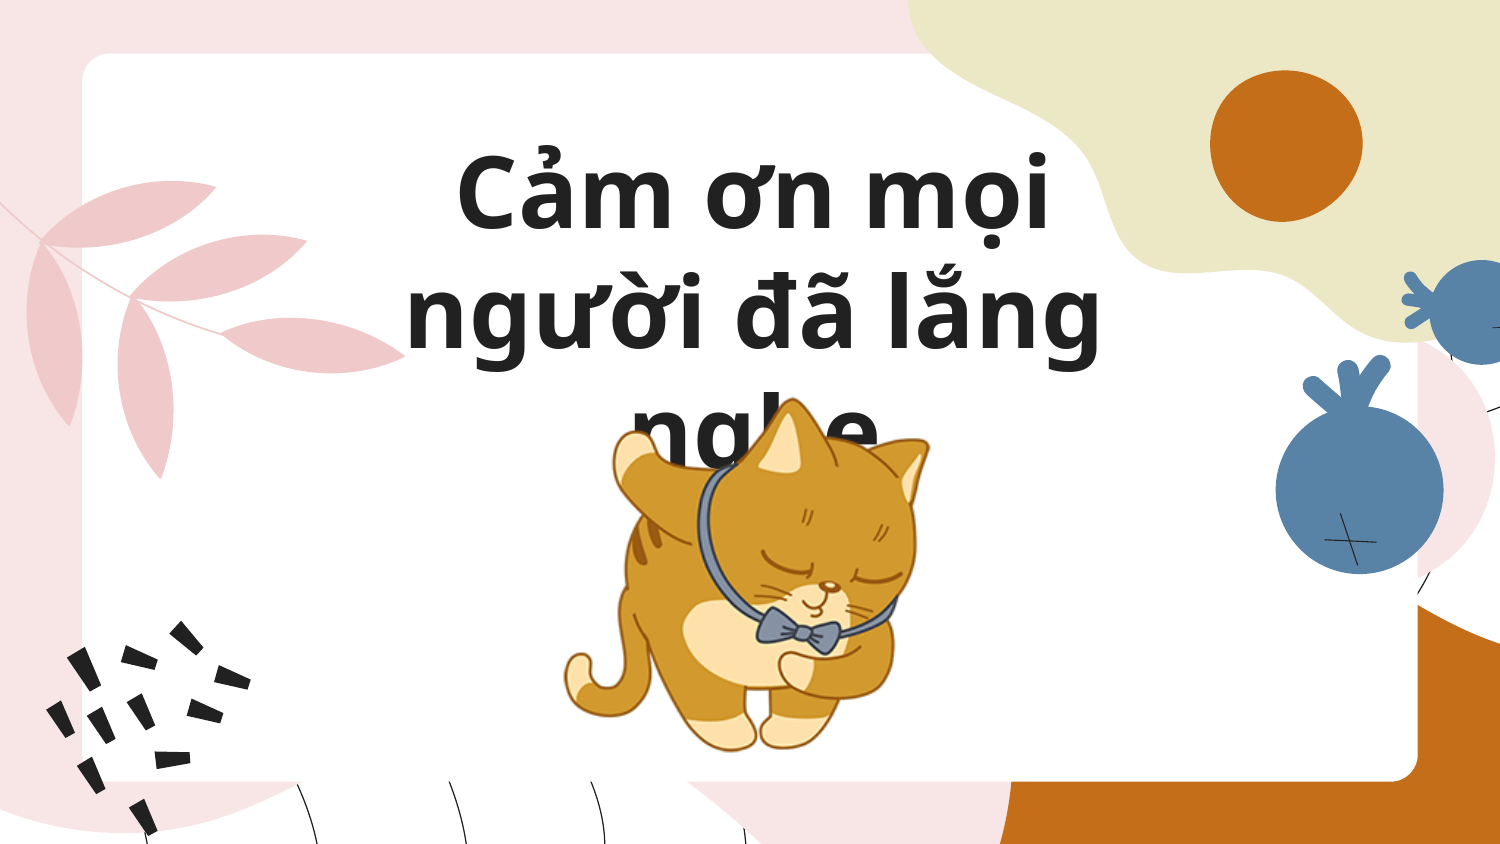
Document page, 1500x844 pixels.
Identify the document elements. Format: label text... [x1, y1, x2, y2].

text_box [45, 620, 251, 837]
title Cảm ơn mọi người đã lắng nghe [409, 128, 1192, 296]
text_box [0, 94, 405, 479]
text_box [1236, 301, 1500, 521]
picture [562, 389, 938, 766]
